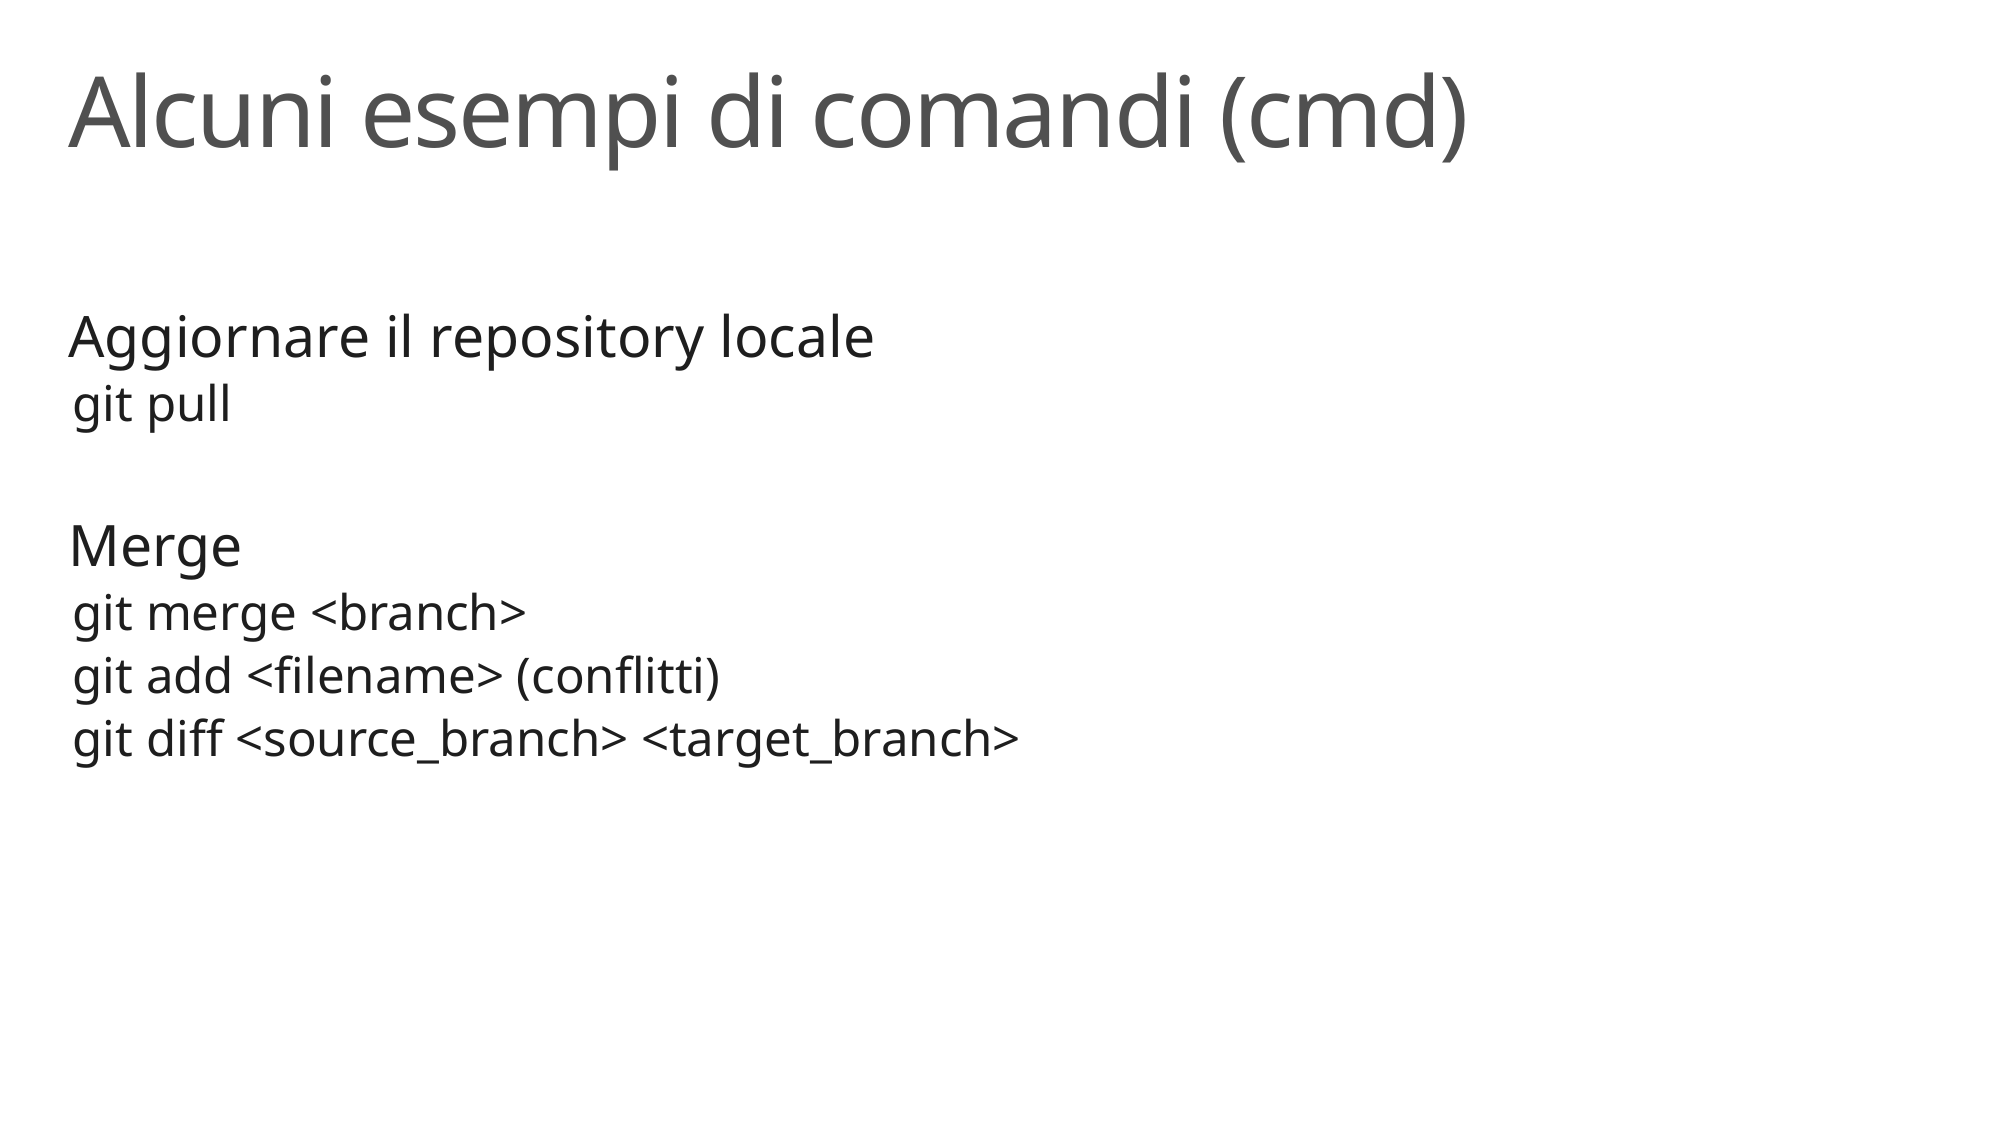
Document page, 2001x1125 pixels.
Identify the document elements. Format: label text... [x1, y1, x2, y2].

title Alcuni esempi di comandi (cmd) [44, 47, 1957, 196]
list Aggiornare il repository locale git pull Merge git merge <branch> git add <filename> (conflitti) git diff <source_branch> <target_branch> [44, 292, 1957, 908]
